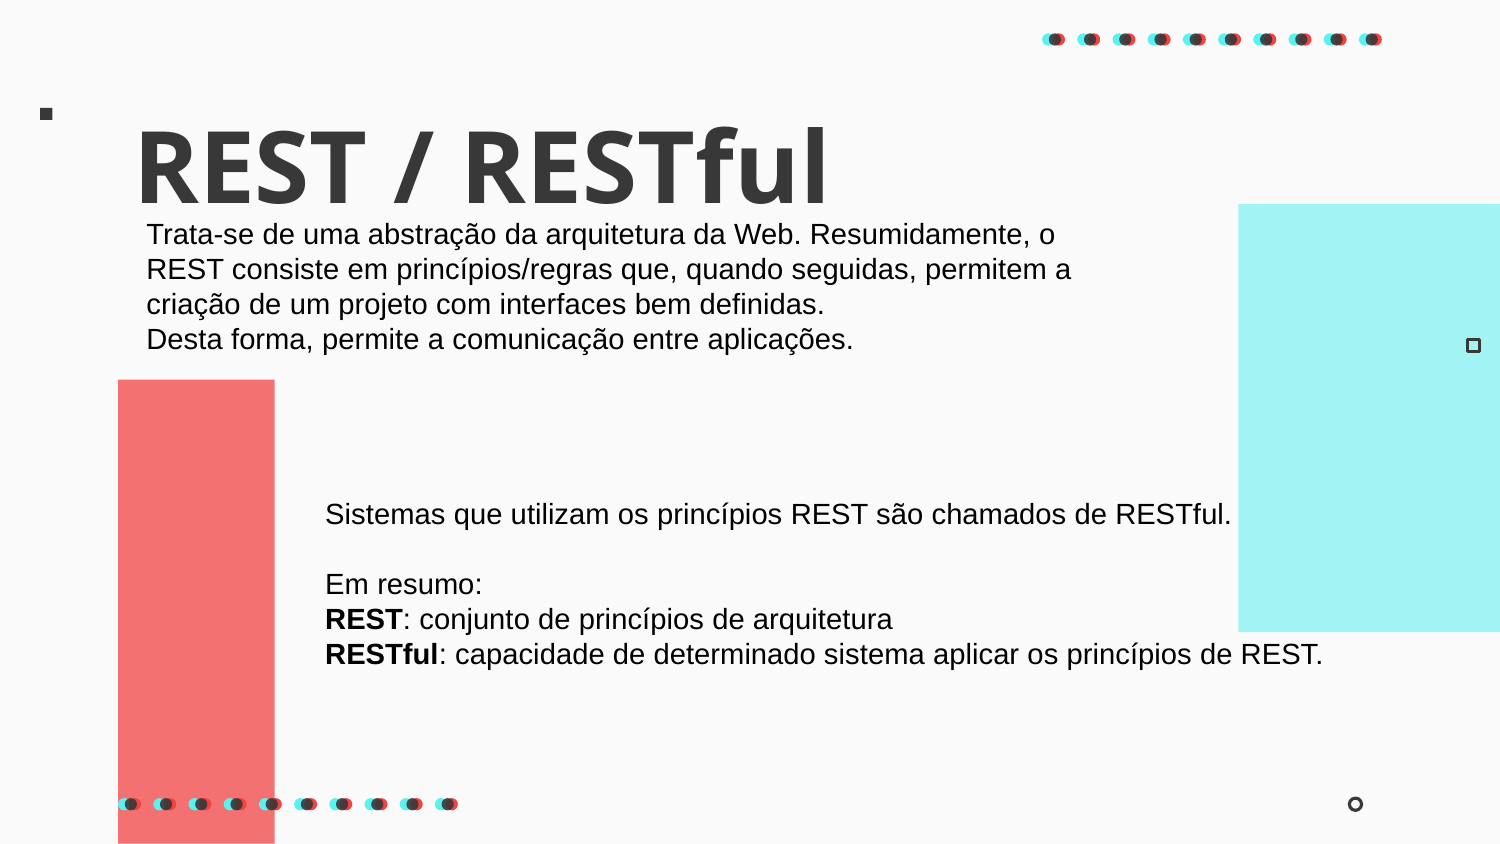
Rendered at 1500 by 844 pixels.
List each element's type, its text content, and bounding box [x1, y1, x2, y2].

text_box Sistemas que utilizam os princípios REST são chamados de RESTful. Em resumo: REST: conjunto de princípios de arquitetura RESTful: capacidade de determinado sistema aplicar os princípios de REST. [310, 480, 1463, 686]
title REST / RESTful [118, 88, 1382, 182]
text_box Trata-se de uma abstração da arquitetura da Web. Resumidamente, o REST consiste em princípios/regras que, quando seguidas, permitem a criação de um projeto com interfaces bem definidas. Desta forma, permite a comunicação entre aplicações. [131, 200, 1128, 371]
